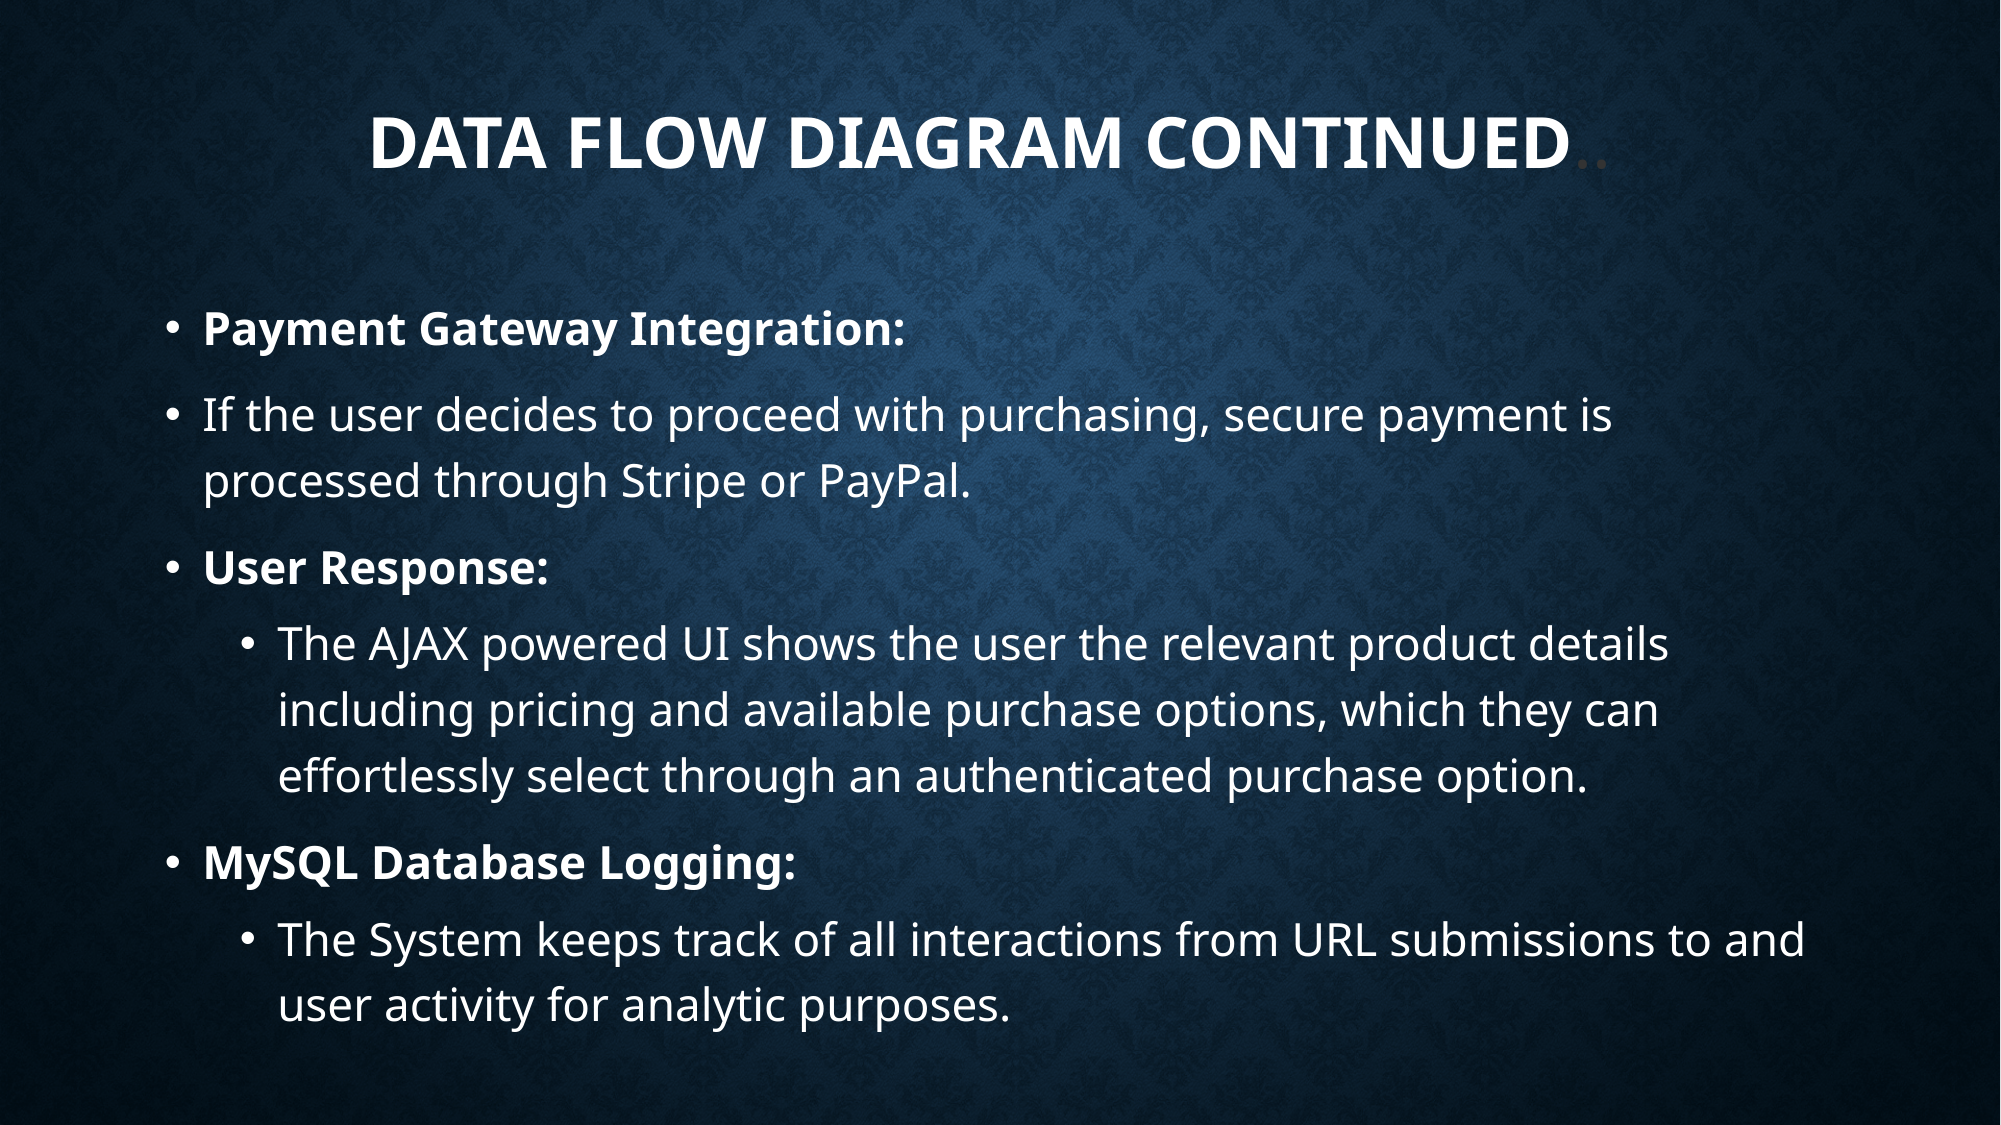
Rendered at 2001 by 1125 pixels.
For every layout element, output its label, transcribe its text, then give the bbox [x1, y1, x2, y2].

list Payment Gateway Integration: If the user decides to proceed with purchasing, secure payment is processed through Stripe or PayPal. User Response: The AJAX powered UI shows the user the relevant product details including pricing and available purchase options, which they can effortlessly select through an authenticated purchase option. MySQL Database Logging: The System keeps track of all interactions from URL submissions to and user activity for analytic purposes. [149, 280, 1849, 1058]
title Data Flow Diagram continued.. [149, 27, 1849, 266]
